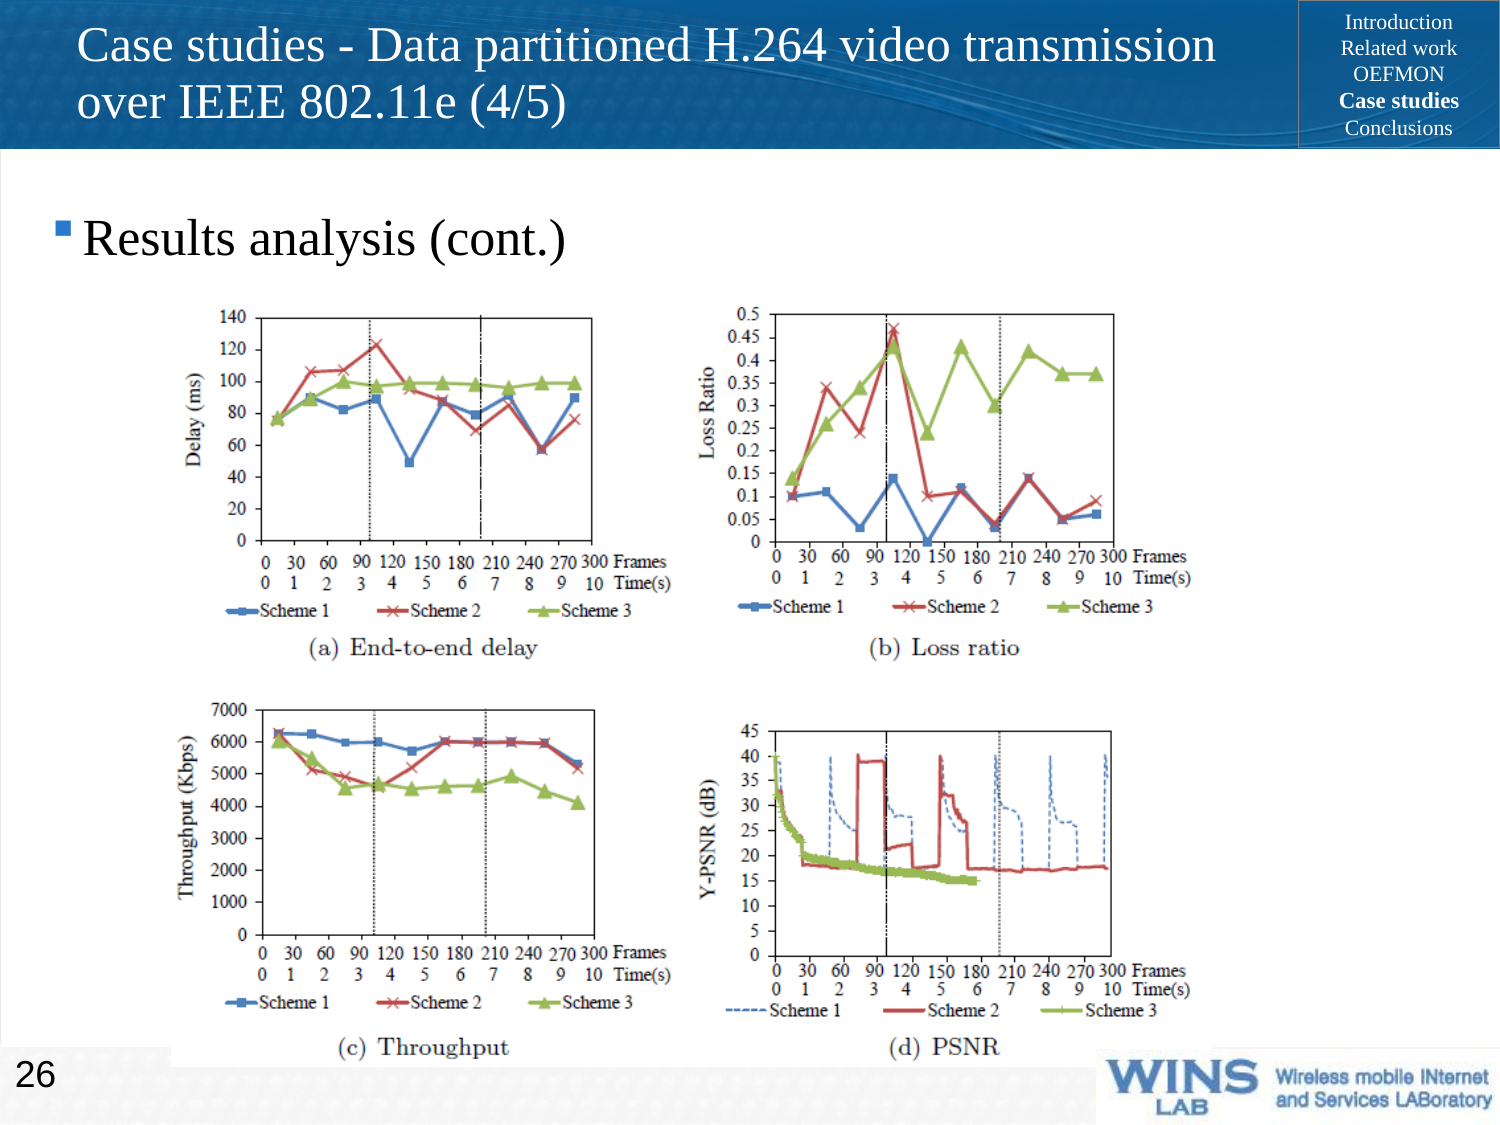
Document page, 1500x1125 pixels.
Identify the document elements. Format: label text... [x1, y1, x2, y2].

title Case studies - Data partitioned H.264 video transmission over IEEE 802.11e (4/5) [76, 0, 1298, 148]
picture [0, 0, 1500, 1125]
slide_number 26 [0, 1042, 325, 1103]
list Results analysis (cont.) [51, 196, 1450, 986]
text_box Introduction Related work OEFMON Case studies Conclusions [1298, 0, 1500, 148]
